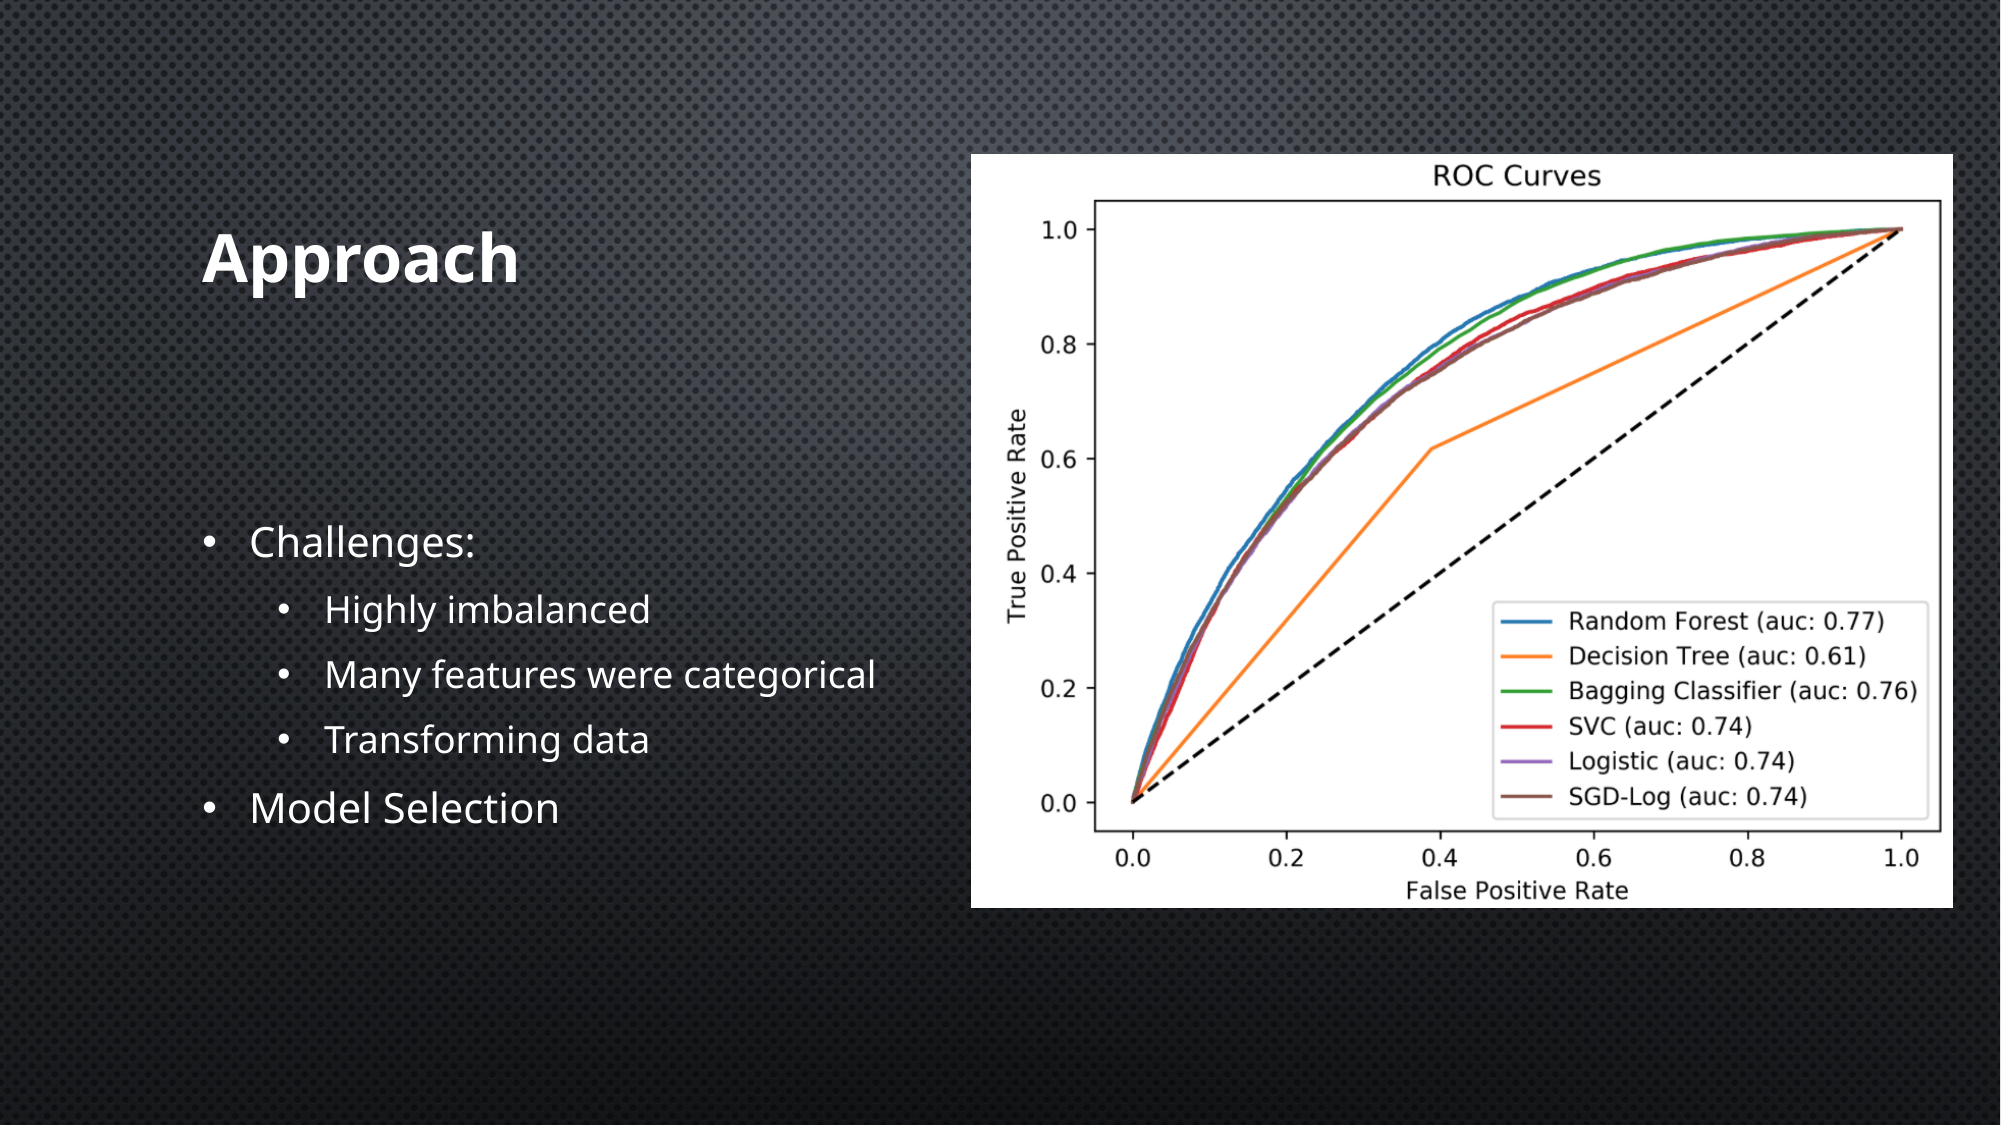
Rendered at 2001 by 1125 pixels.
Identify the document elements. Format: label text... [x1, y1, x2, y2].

picture [971, 154, 1953, 908]
list Challenges: Highly imbalanced Many features were categorical Transforming data Model Selection [187, 437, 1813, 950]
title Approach [187, 99, 1813, 413]
